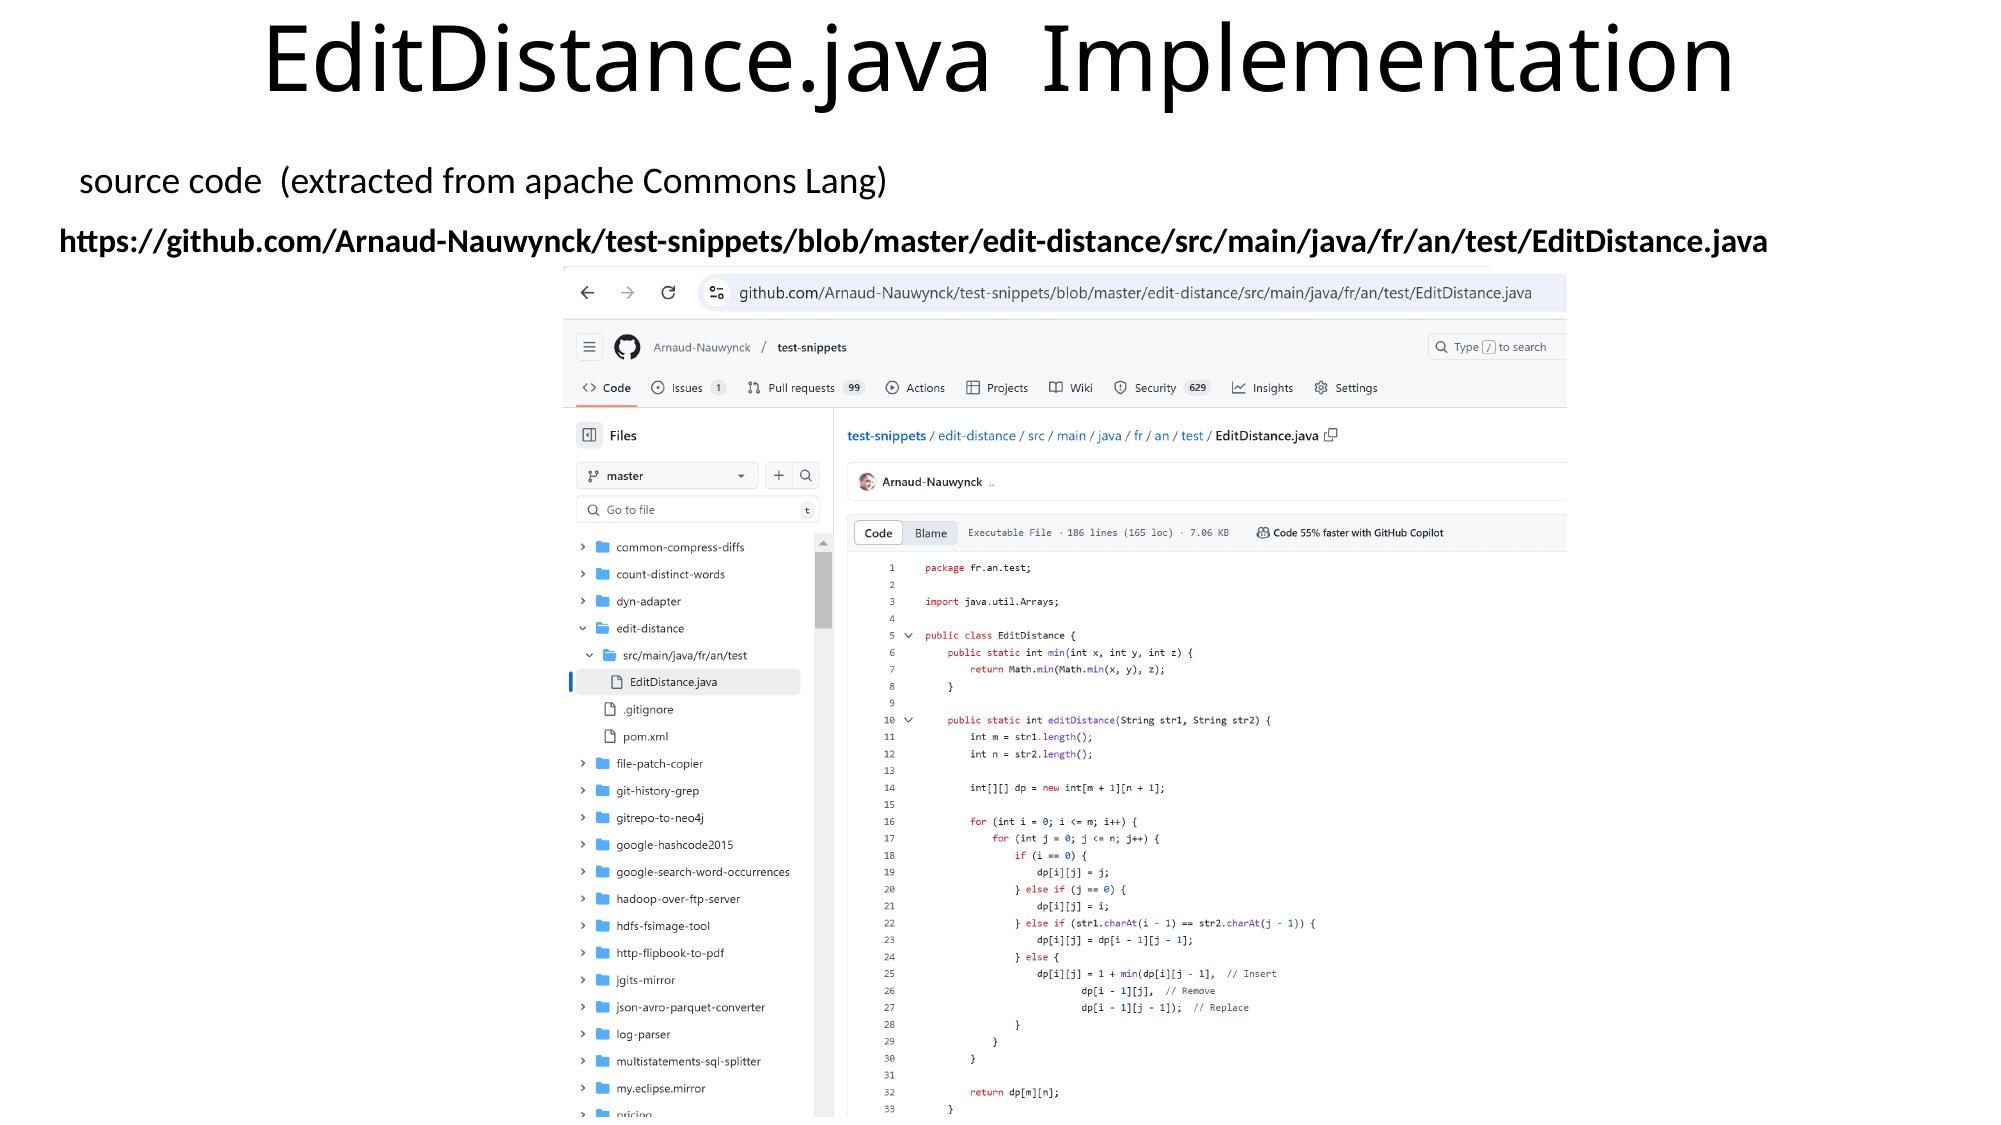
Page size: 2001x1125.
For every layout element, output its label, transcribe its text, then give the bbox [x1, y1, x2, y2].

text_box source code (extracted from apache Commons Lang) [64, 149, 904, 209]
text_box https://github.com/Arnaud-Nauwynck/test-snippets/blob/master/edit-distance/src/main/java/fr/an/test/EditDistance.java [44, 211, 1977, 267]
picture [563, 266, 1567, 1117]
title EditDistance.java Implementation [137, 8, 1863, 115]
